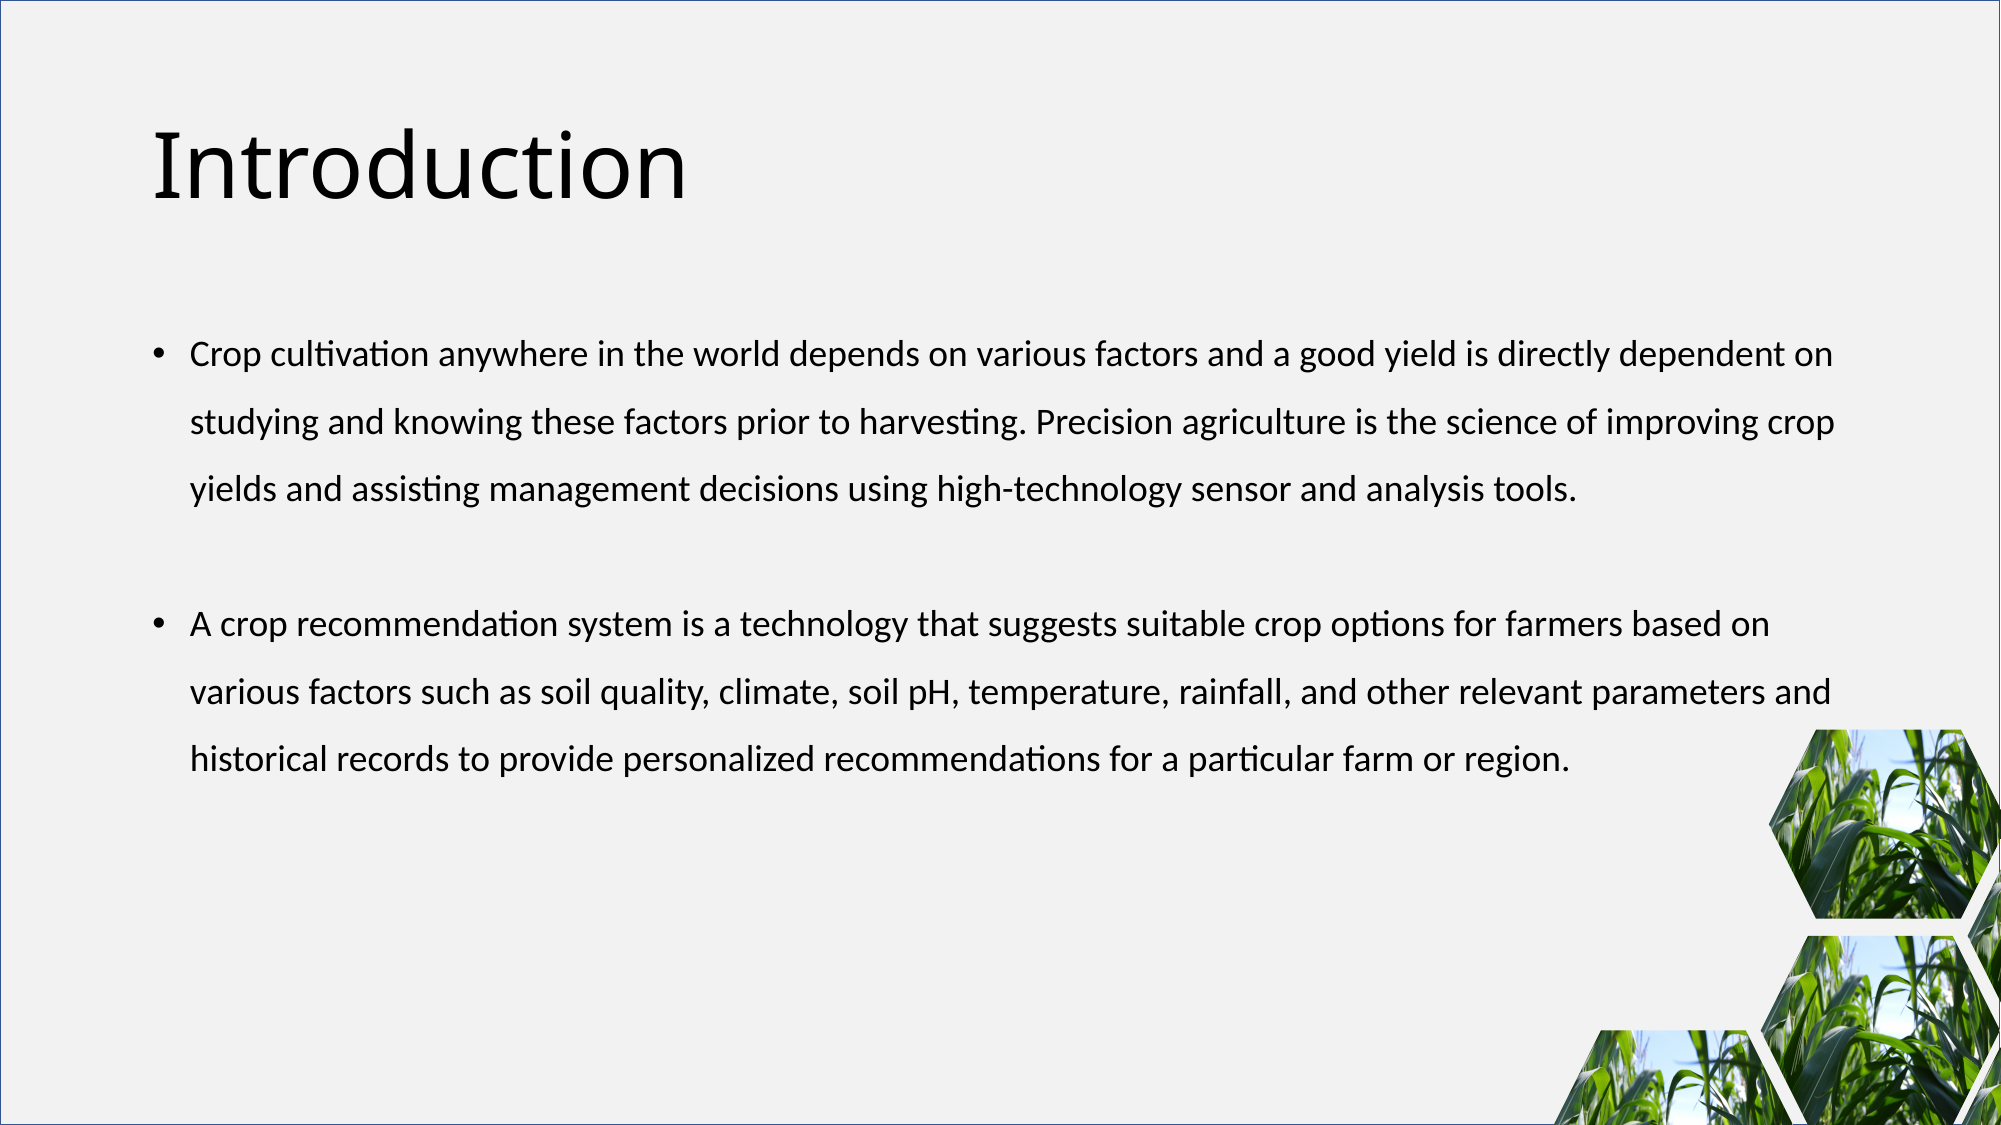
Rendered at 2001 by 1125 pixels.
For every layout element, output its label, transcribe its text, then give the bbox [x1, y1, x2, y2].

text_box [0, 0, 2000, 1125]
list ﻿Crop cultivation anywhere in the world depends on various factors and a good yield is directly dependent on studying and knowing these factors prior to harvesting. Precision agriculture is the science of improving crop yields and assisting management decisions using high-technology sensor and analysis tools. A crop recommendation system is a technology that suggests suitable crop options for farmers based on various factors such as soil quality, climate, soil pH, temperature, rainfall, and other relevant parameters and historical records to provide personalized recommendations for a particular farm or region. [137, 299, 1863, 1014]
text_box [1553, 729, 2000, 1125]
title Introduction [137, 59, 1863, 278]
